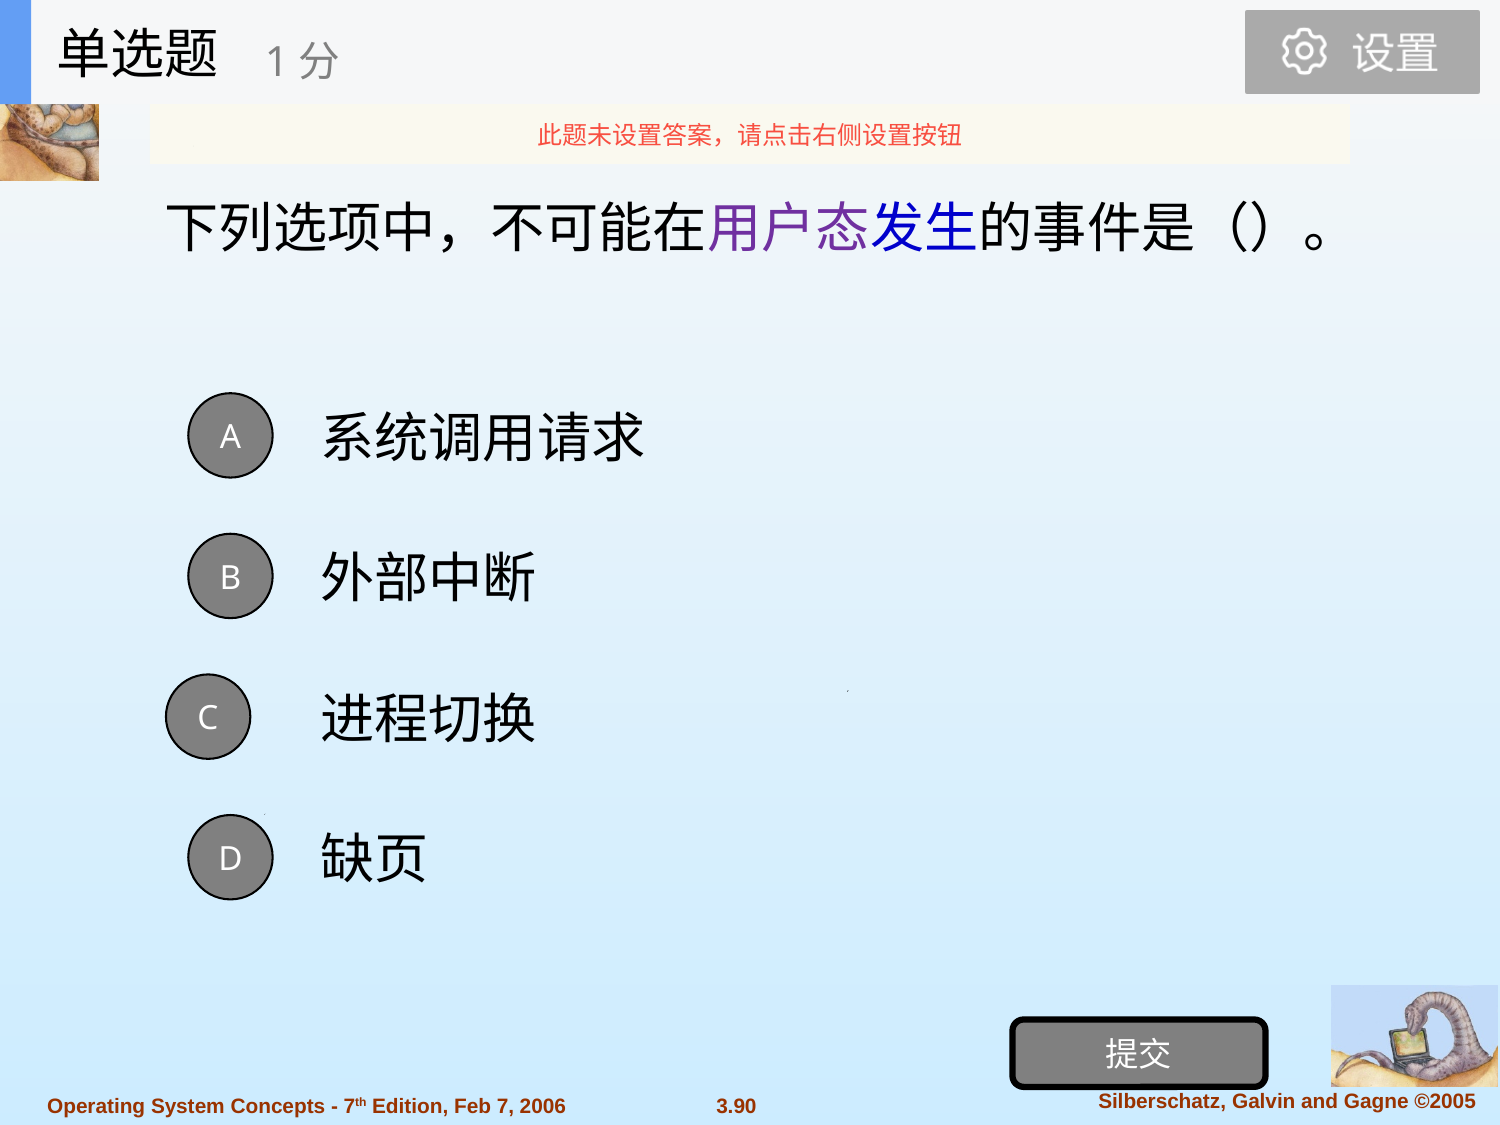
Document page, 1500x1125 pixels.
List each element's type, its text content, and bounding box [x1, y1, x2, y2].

picture [0, 105, 99, 181]
text_box 系统调用请求 [305, 382, 1356, 489]
text_box B [186, 531, 275, 621]
text_box 下列选项中，不可能在用户态发生的事件是（）。 [150, 113, 1431, 348]
text_box 进程切换 [305, 663, 1356, 770]
text_box 外部中断 [305, 523, 1356, 629]
picture [1245, 10, 1480, 94]
text_box 此题未设置答案，请点击右侧设置按钮 [149, 113, 1350, 164]
text_box 缺页 [305, 804, 1356, 910]
text_box C [163, 672, 253, 761]
text_box 提交 [1010, 1017, 1268, 1090]
text_box D [186, 812, 275, 902]
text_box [0, 0, 1500, 105]
text_box A [186, 391, 275, 480]
picture [1331, 985, 1498, 1087]
